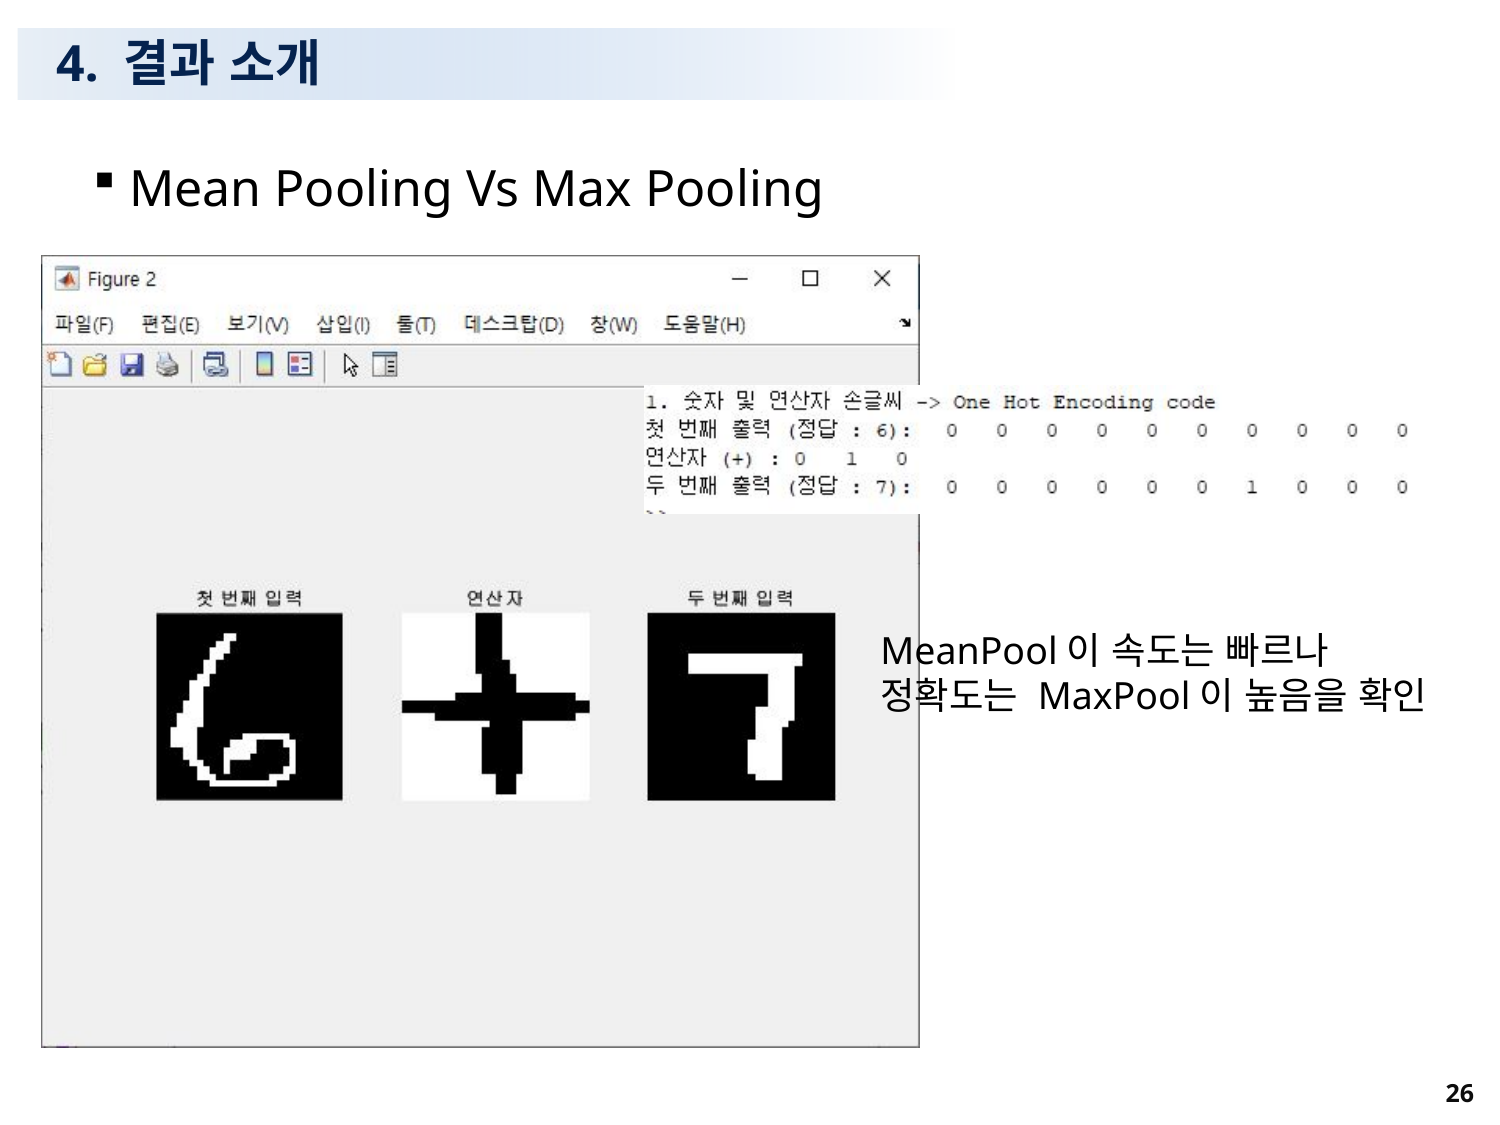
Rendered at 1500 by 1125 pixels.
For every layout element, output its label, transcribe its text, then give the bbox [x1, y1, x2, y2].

title 4. 결과 소개 [41, 24, 1436, 100]
picture [40, 255, 1437, 1048]
list Mean Pooling Vs Max Pooling [79, 149, 1462, 1059]
text_box MeanPool이 속도는 빠르나 정확도는 MaxPool이 높음을 확인 [925, 619, 1443, 725]
slide_number 26 [1418, 1070, 1500, 1106]
